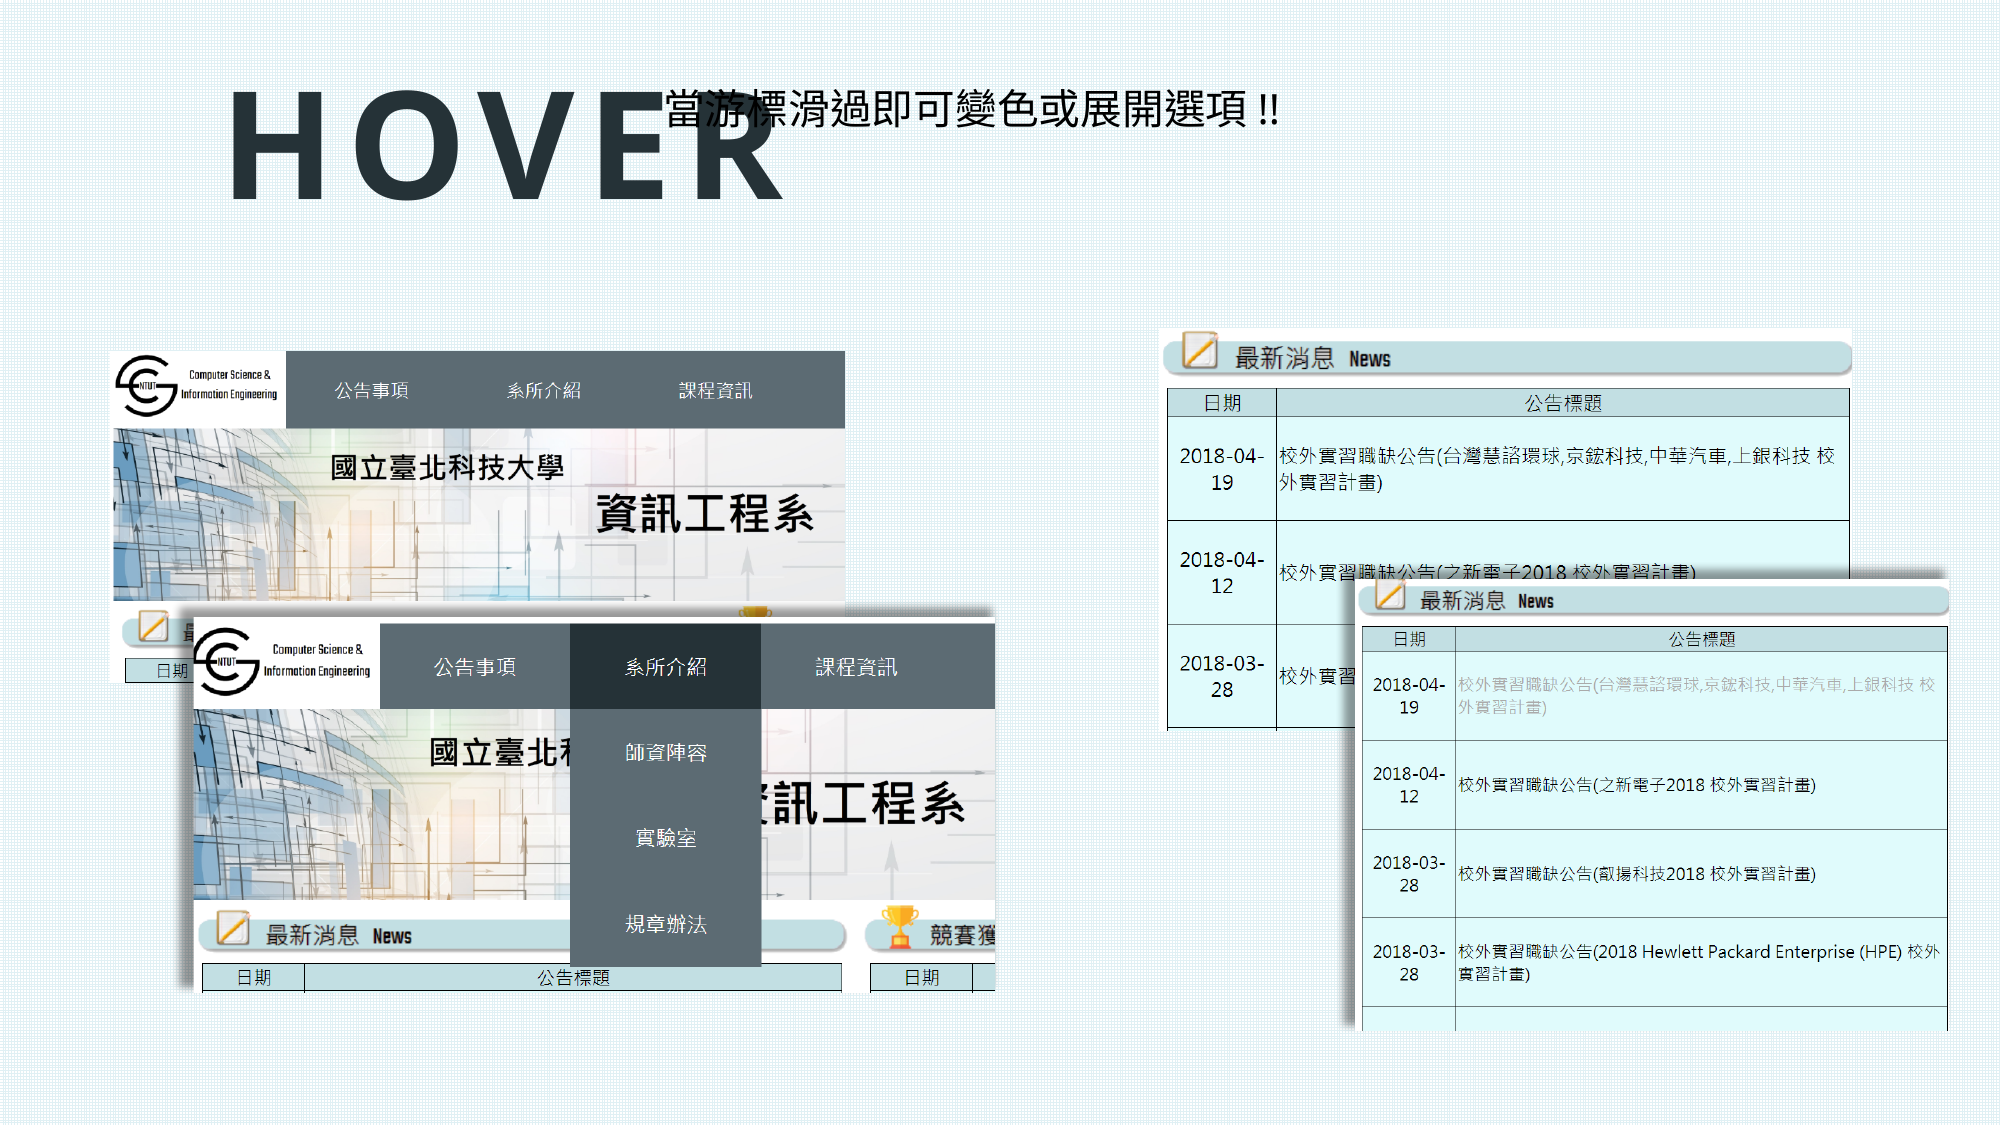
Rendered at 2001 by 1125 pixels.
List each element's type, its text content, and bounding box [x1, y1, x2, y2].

title hover [205, 62, 1875, 308]
picture [109, 351, 995, 993]
picture [1159, 328, 1949, 1031]
text_box 當游標滑過即可變色或展開選項!! [648, 75, 1432, 141]
